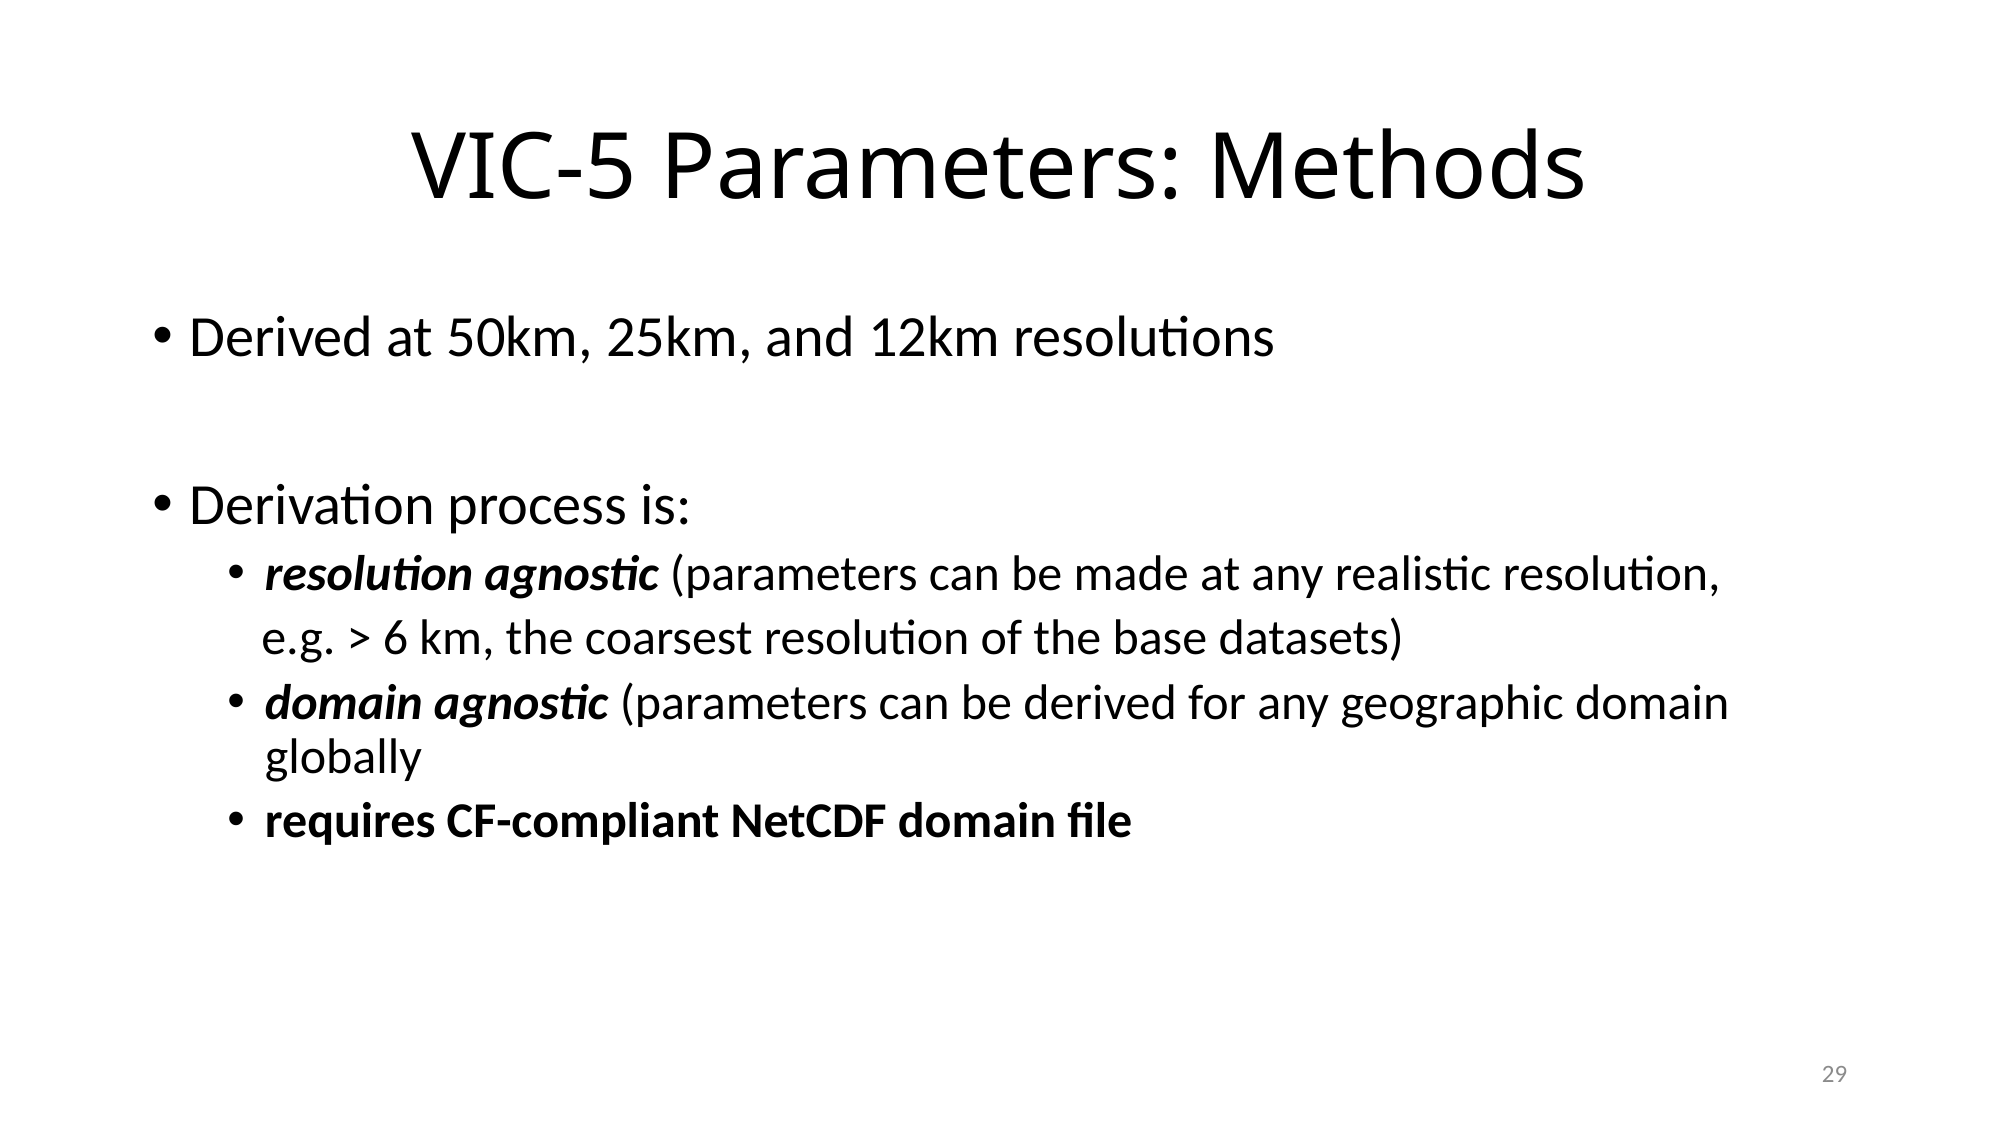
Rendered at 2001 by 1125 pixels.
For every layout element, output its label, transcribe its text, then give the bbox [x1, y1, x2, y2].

list Derived at 50km, 25km, and 12km resolutions Derivation process is: resolution agnostic (parameters can be made at any realistic resolution, e.g. > 6 km, the coarsest resolution of the base datasets) domain agnostic (parameters can be derived for any geographic domain globally requires CF-compliant NetCDF domain file [137, 299, 1863, 1103]
title VIC-5 Parameters: Methods [137, 59, 1863, 278]
slide_number 29 [1412, 1042, 1863, 1103]
